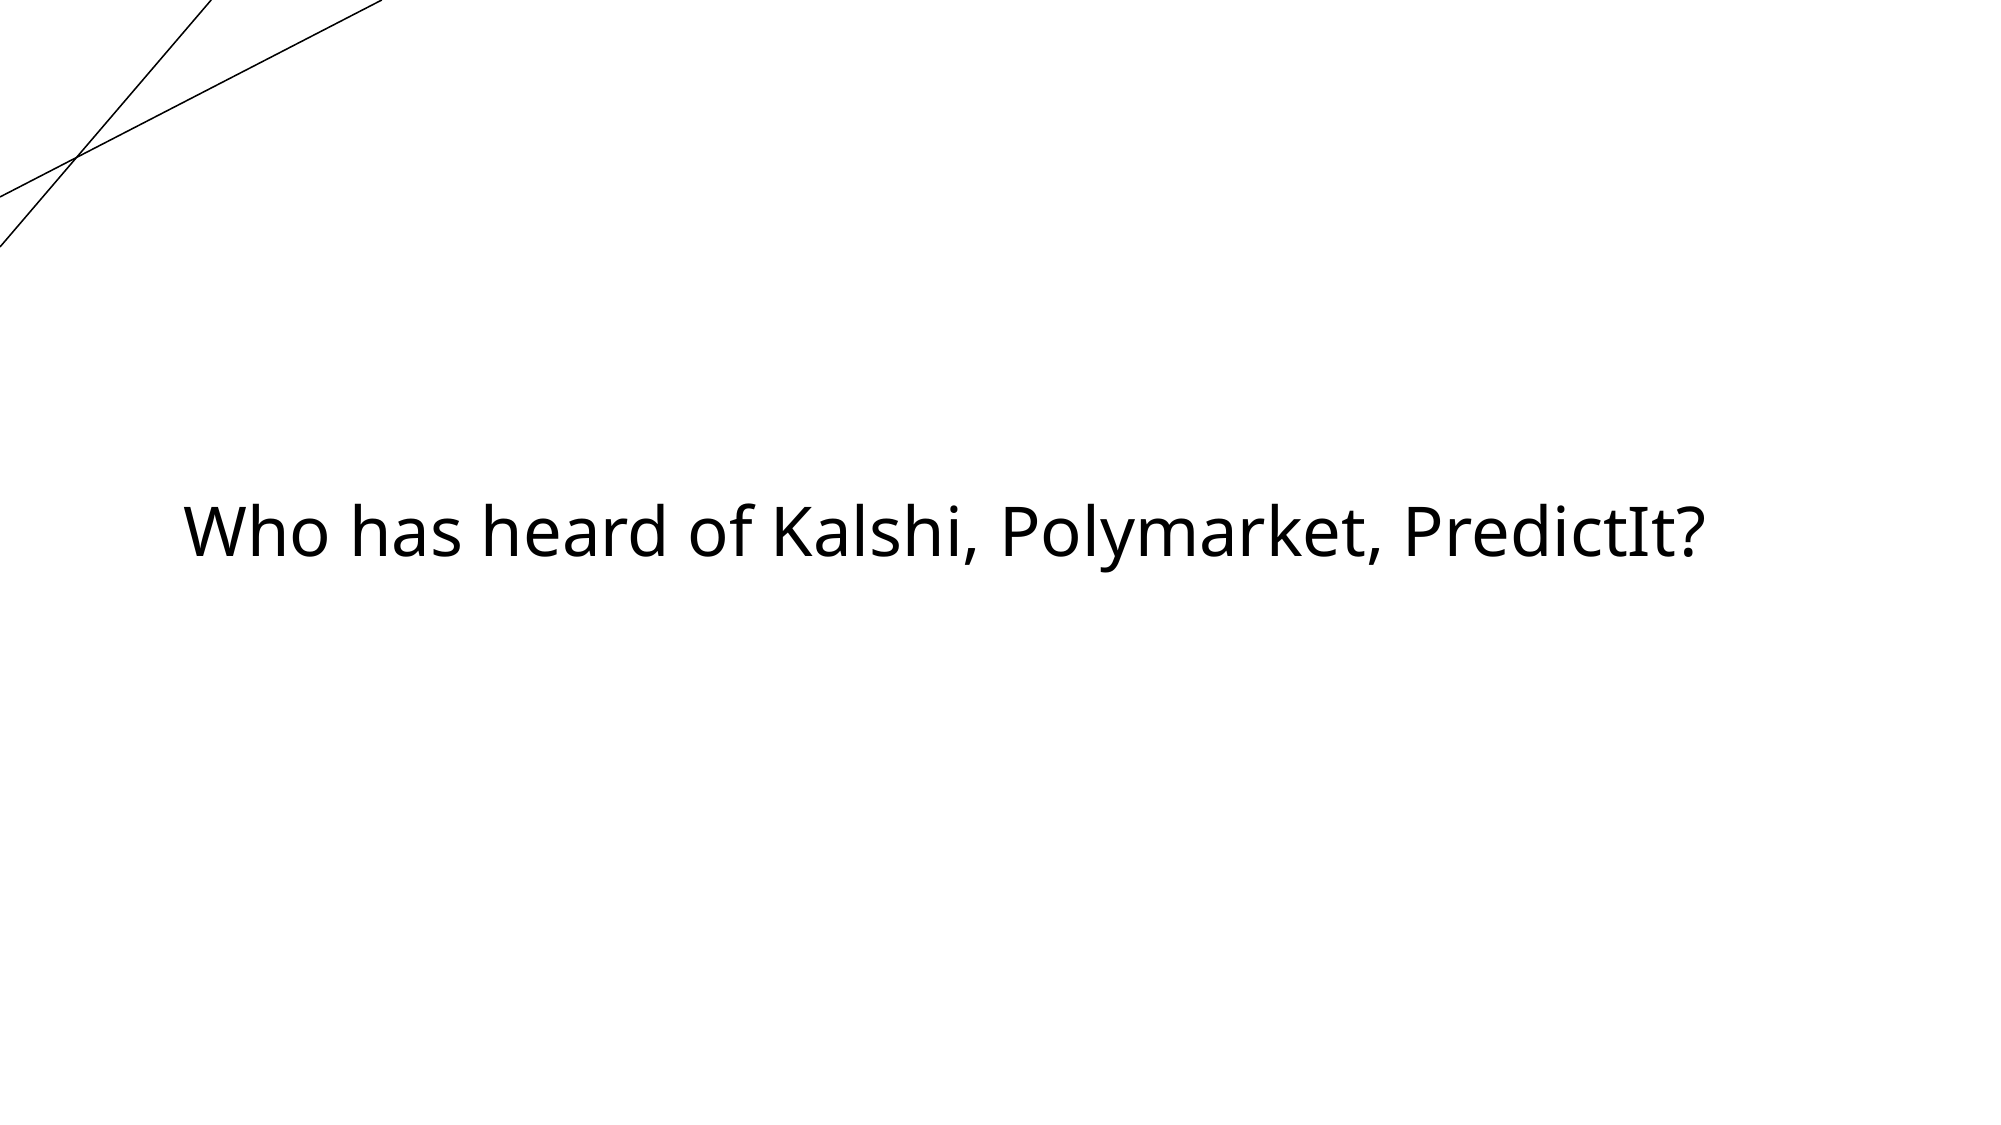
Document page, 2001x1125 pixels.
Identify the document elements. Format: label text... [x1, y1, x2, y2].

text_box Who has heard of Kalshi, Polymarket, PredictIt? [168, 472, 1832, 585]
